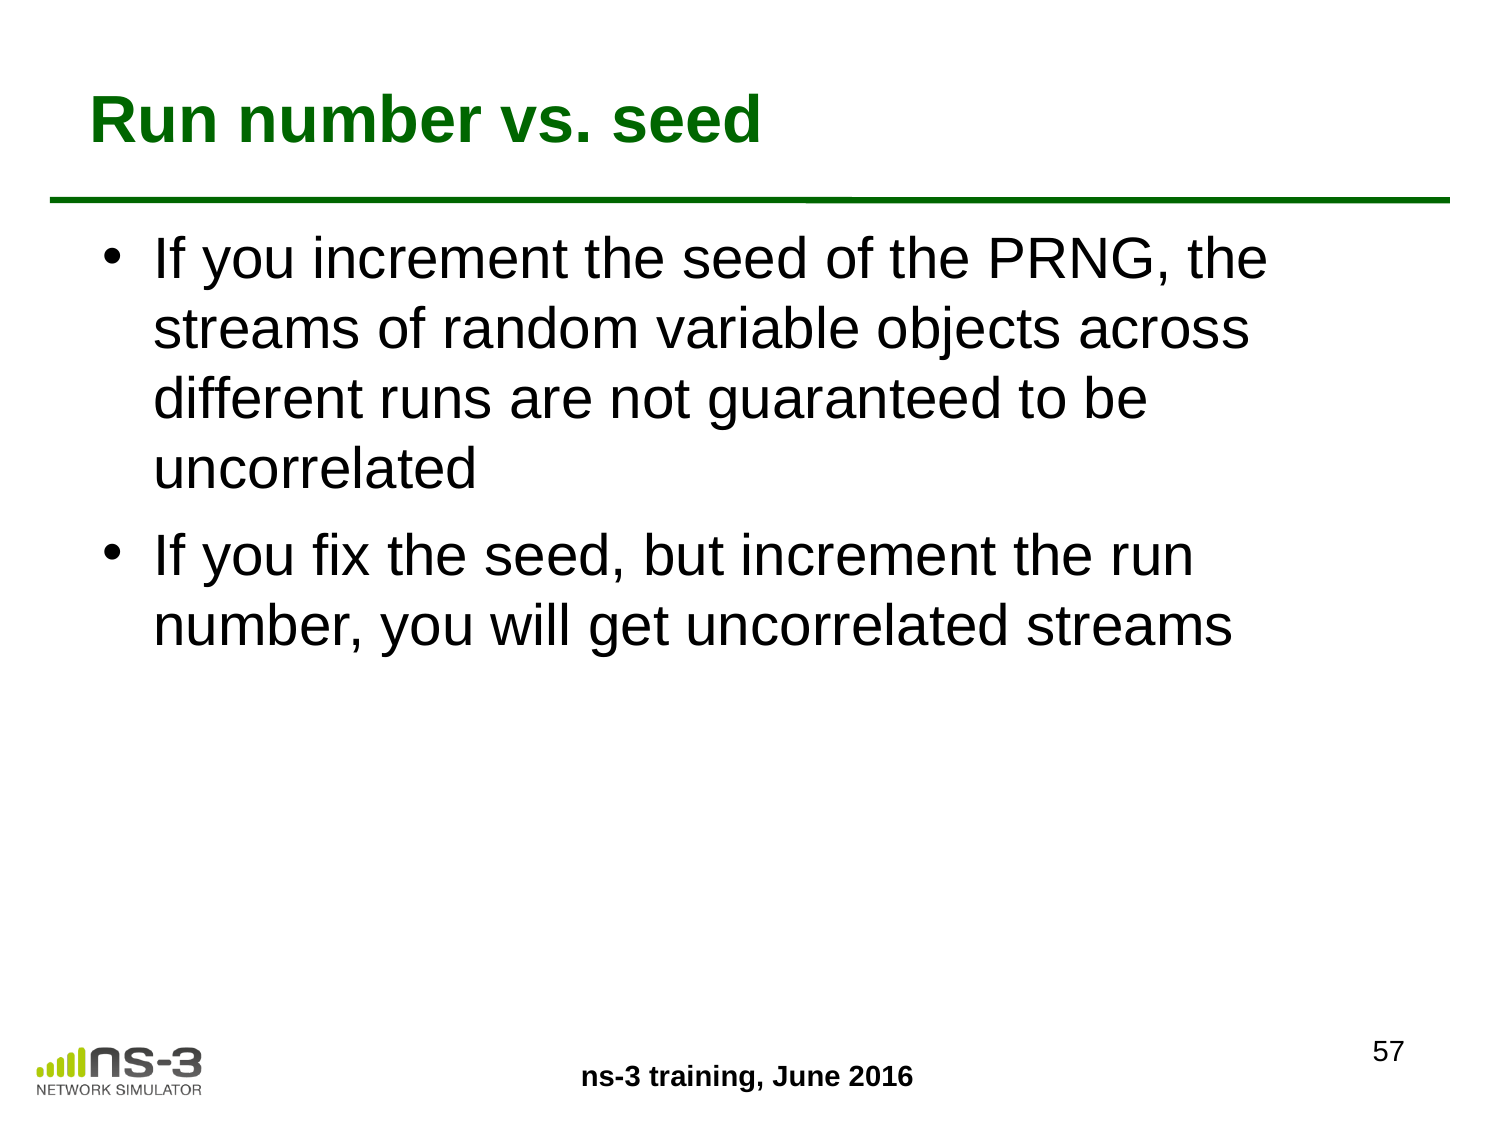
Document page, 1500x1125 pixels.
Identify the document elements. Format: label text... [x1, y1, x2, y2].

slide_number 57 [1074, 1024, 1421, 1101]
picture [24, 1017, 213, 1125]
list If you increment the seed of the PRNG, the streams of random variable objects across different runs are not guaranteed to be uncorrelated If you fix the seed, but increment the run number, you will get uncorrelated streams [87, 212, 1434, 688]
title Run number vs. seed [74, 44, 1421, 187]
footer ns-3 training, June 2016 [512, 1049, 983, 1125]
